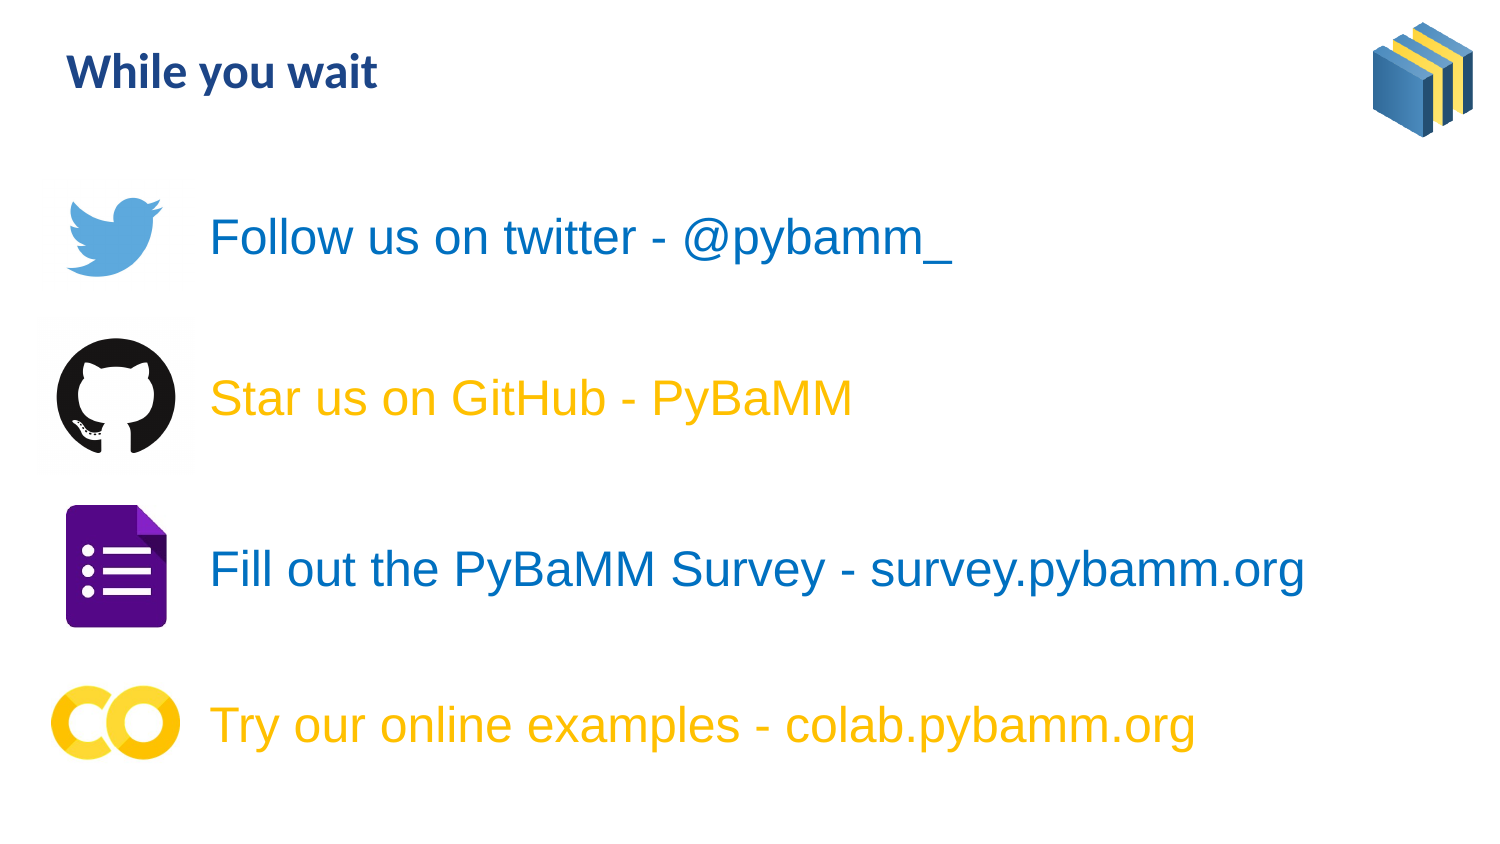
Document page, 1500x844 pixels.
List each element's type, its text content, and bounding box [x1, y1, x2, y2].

picture [50, 658, 180, 787]
picture [37, 317, 195, 475]
text_box Star us on GitHub - PyBaMM [200, 358, 908, 433]
text_box Follow us on twitter - @pybamm_ [199, 197, 987, 272]
picture [65, 505, 167, 629]
text_box Try our online examples - colab.pybamm.org [194, 684, 1279, 760]
picture [42, 179, 195, 291]
text_box Fill out the PyBaMM Survey - survey.pybamm.org [194, 528, 1407, 604]
picture [1372, 22, 1473, 138]
title While you wait [51, 23, 1369, 117]
